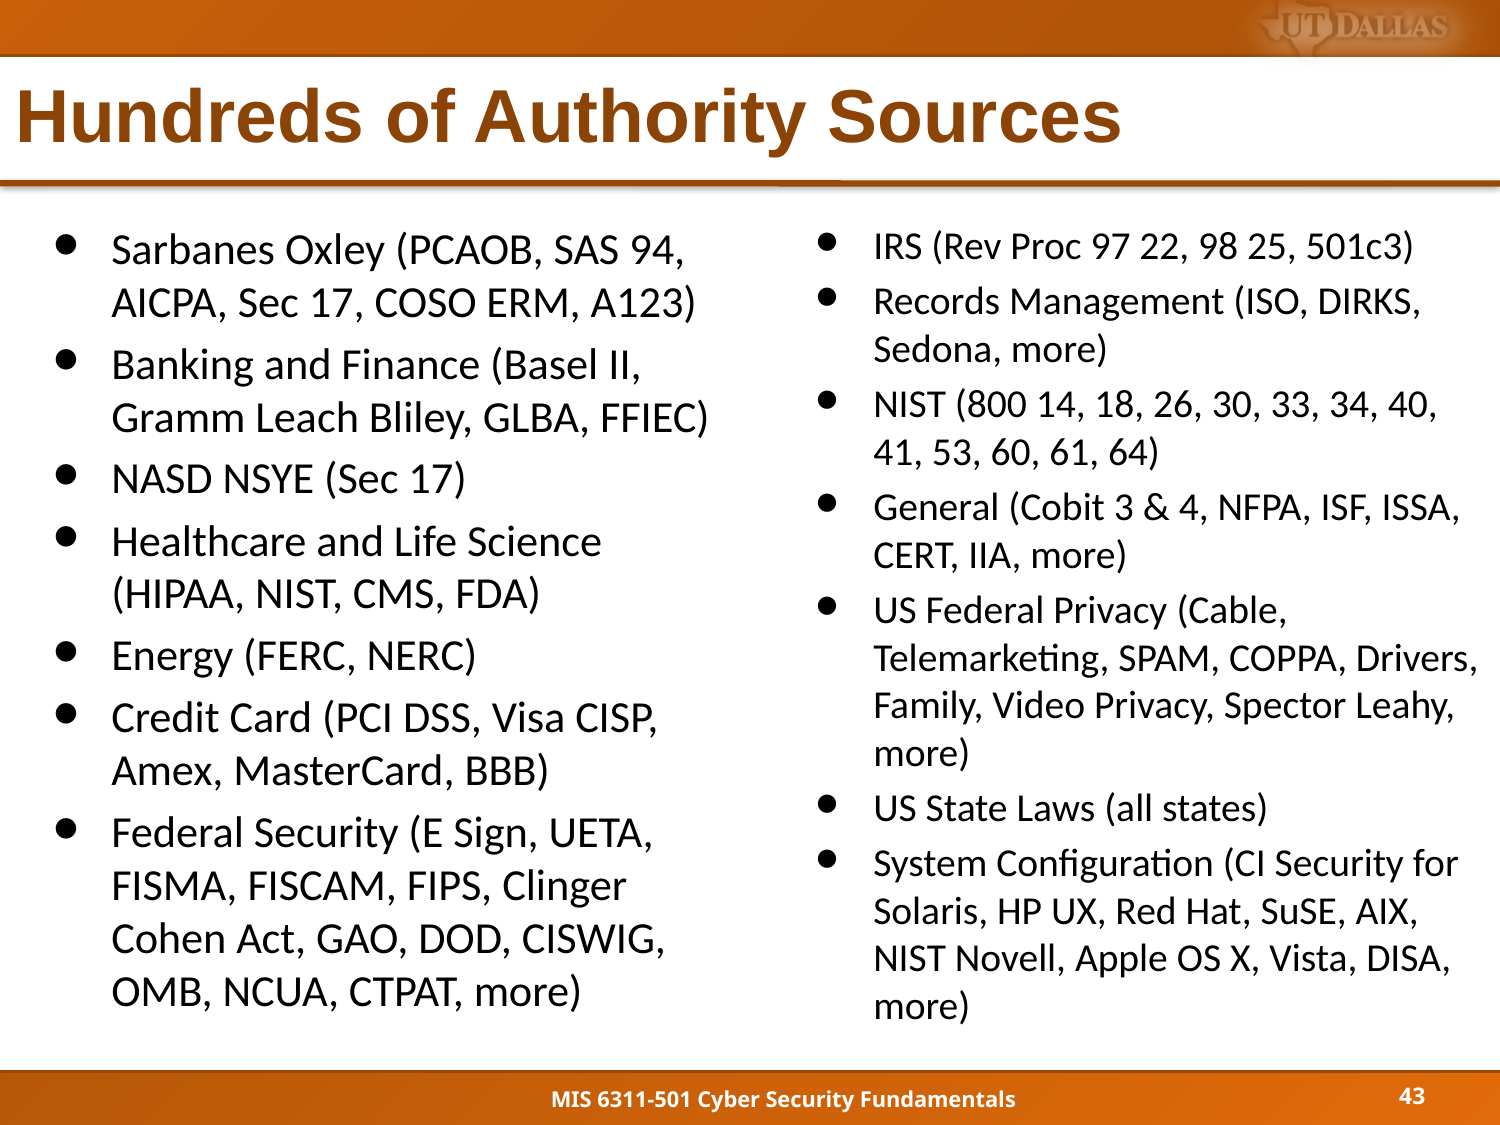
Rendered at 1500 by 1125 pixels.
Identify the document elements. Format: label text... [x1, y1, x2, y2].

title Hundreds of Authority Sources [0, 62, 1500, 176]
list Sarbanes Oxley (PCAOB, SAS 94, AICPA, Sec 17, COSO ERM, A123) Banking and Finance (Basel II, Gramm Leach Bliley, GLBA, FFIEC) NASD NSYE (Sec 17) Healthcare and Life Science (HIPAA, NIST, CMS, FDA) Energy (FERC, NERC) Credit Card (PCI DSS, Visa CISP, Amex, MasterCard, BBB) Federal Security (E Sign, UETA, FISMA, FISCAM, FIPS, Clinger Cohen Act, GAO, DOD, CISWIG, OMB, NCUA, CTPAT, more) [37, 212, 738, 1038]
list IRS (Rev Proc 97 22, 98 25, 501c3) Records Management (ISO, DIRKS, Sedona, more) NIST (800 14, 18, 26, 30, 33, 34, 40, 41, 53, 60, 61, 64) General (Cobit 3 & 4, NFPA, ISF, ISSA, CERT, IIA, more) US Federal Privacy (Cable, Telemarketing, SPAM, COPPA, Drivers, Family, Video Privacy, Spector Leahy, more) US State Laws (all states) System Configuration (CI Security for Solaris, HP UX, Red Hat, SuSE, AIX, NIST Novell, Apple OS X, Vista, DISA, more) [799, 212, 1500, 1038]
slide_number 43 [1350, 1076, 1475, 1120]
picture [1218, 0, 1500, 62]
